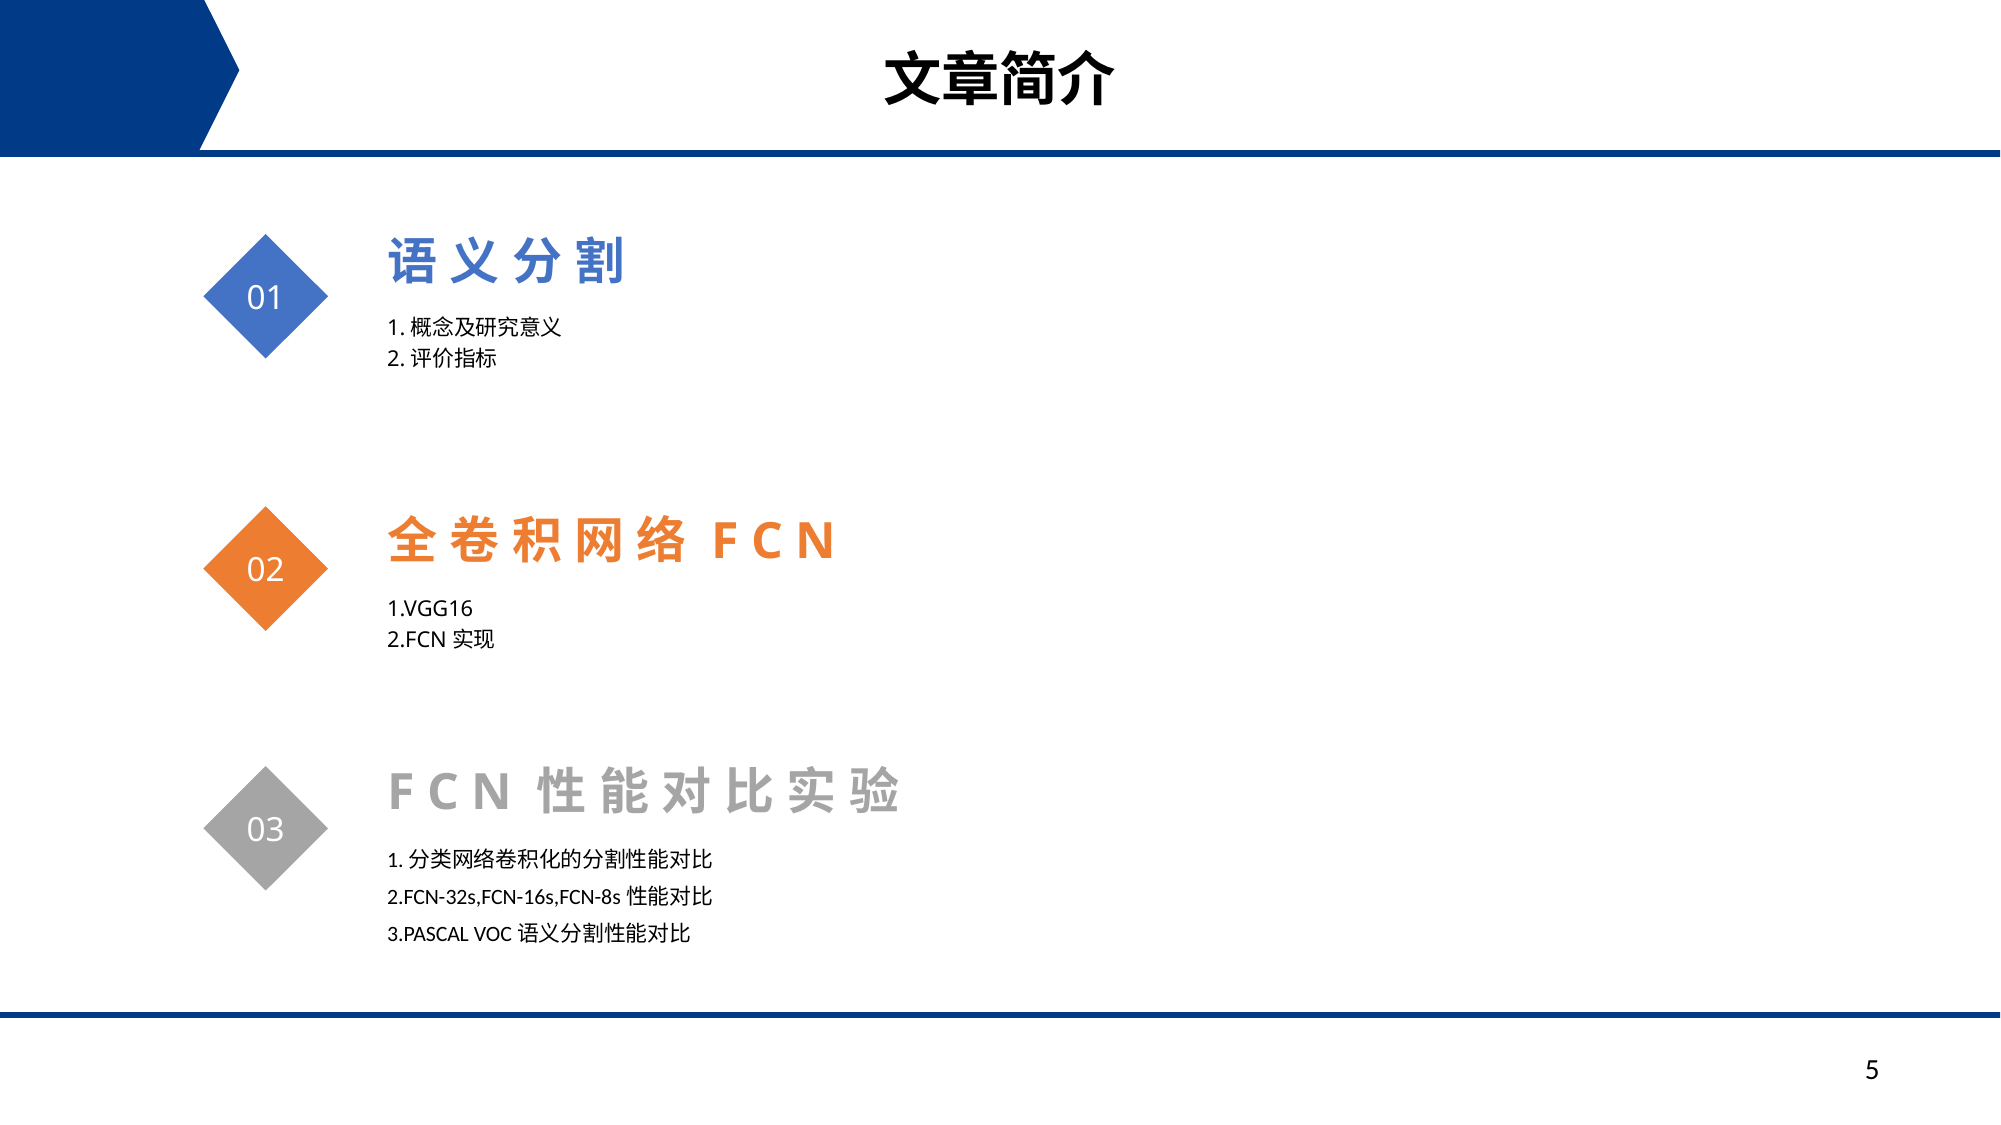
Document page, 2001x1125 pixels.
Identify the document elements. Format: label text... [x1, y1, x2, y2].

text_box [328, 507, 1119, 653]
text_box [328, 706, 1119, 951]
text_box 文章简介 [868, 35, 1168, 120]
text_box 02 [201, 504, 328, 633]
text_box 01 [201, 232, 328, 360]
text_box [328, 228, 1119, 372]
slide_number 5 [1850, 1042, 2000, 1103]
text_box 03 [201, 764, 328, 893]
